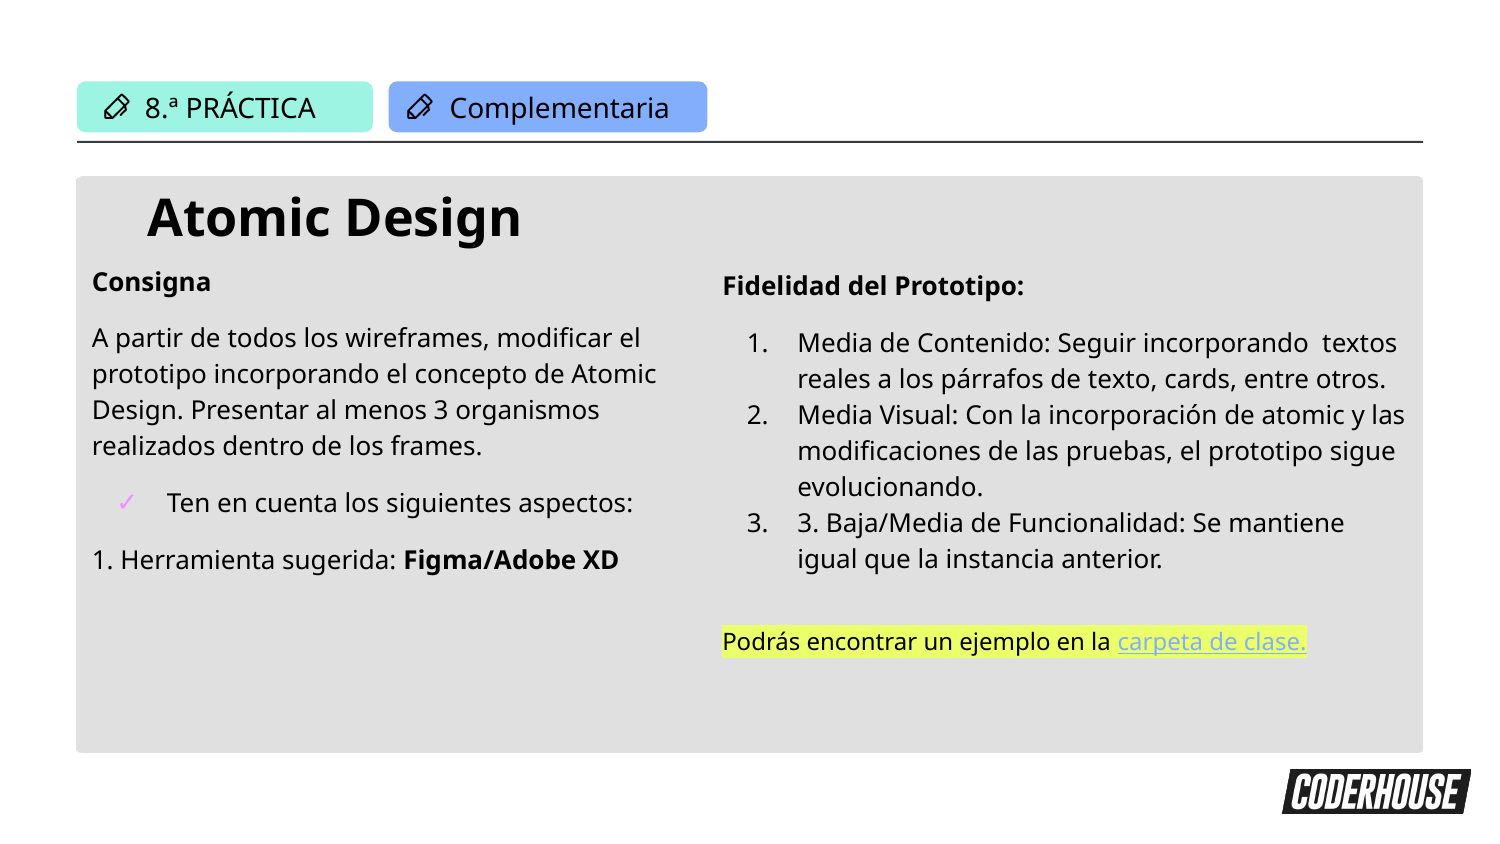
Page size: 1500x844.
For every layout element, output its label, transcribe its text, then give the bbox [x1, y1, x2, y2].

picture [100, 90, 133, 123]
text_box 8.ª PRÁCTICA [76, 81, 373, 133]
picture [1281, 769, 1471, 814]
picture [76, 176, 1424, 754]
picture [403, 90, 436, 123]
text_box Complementaria [388, 81, 708, 133]
